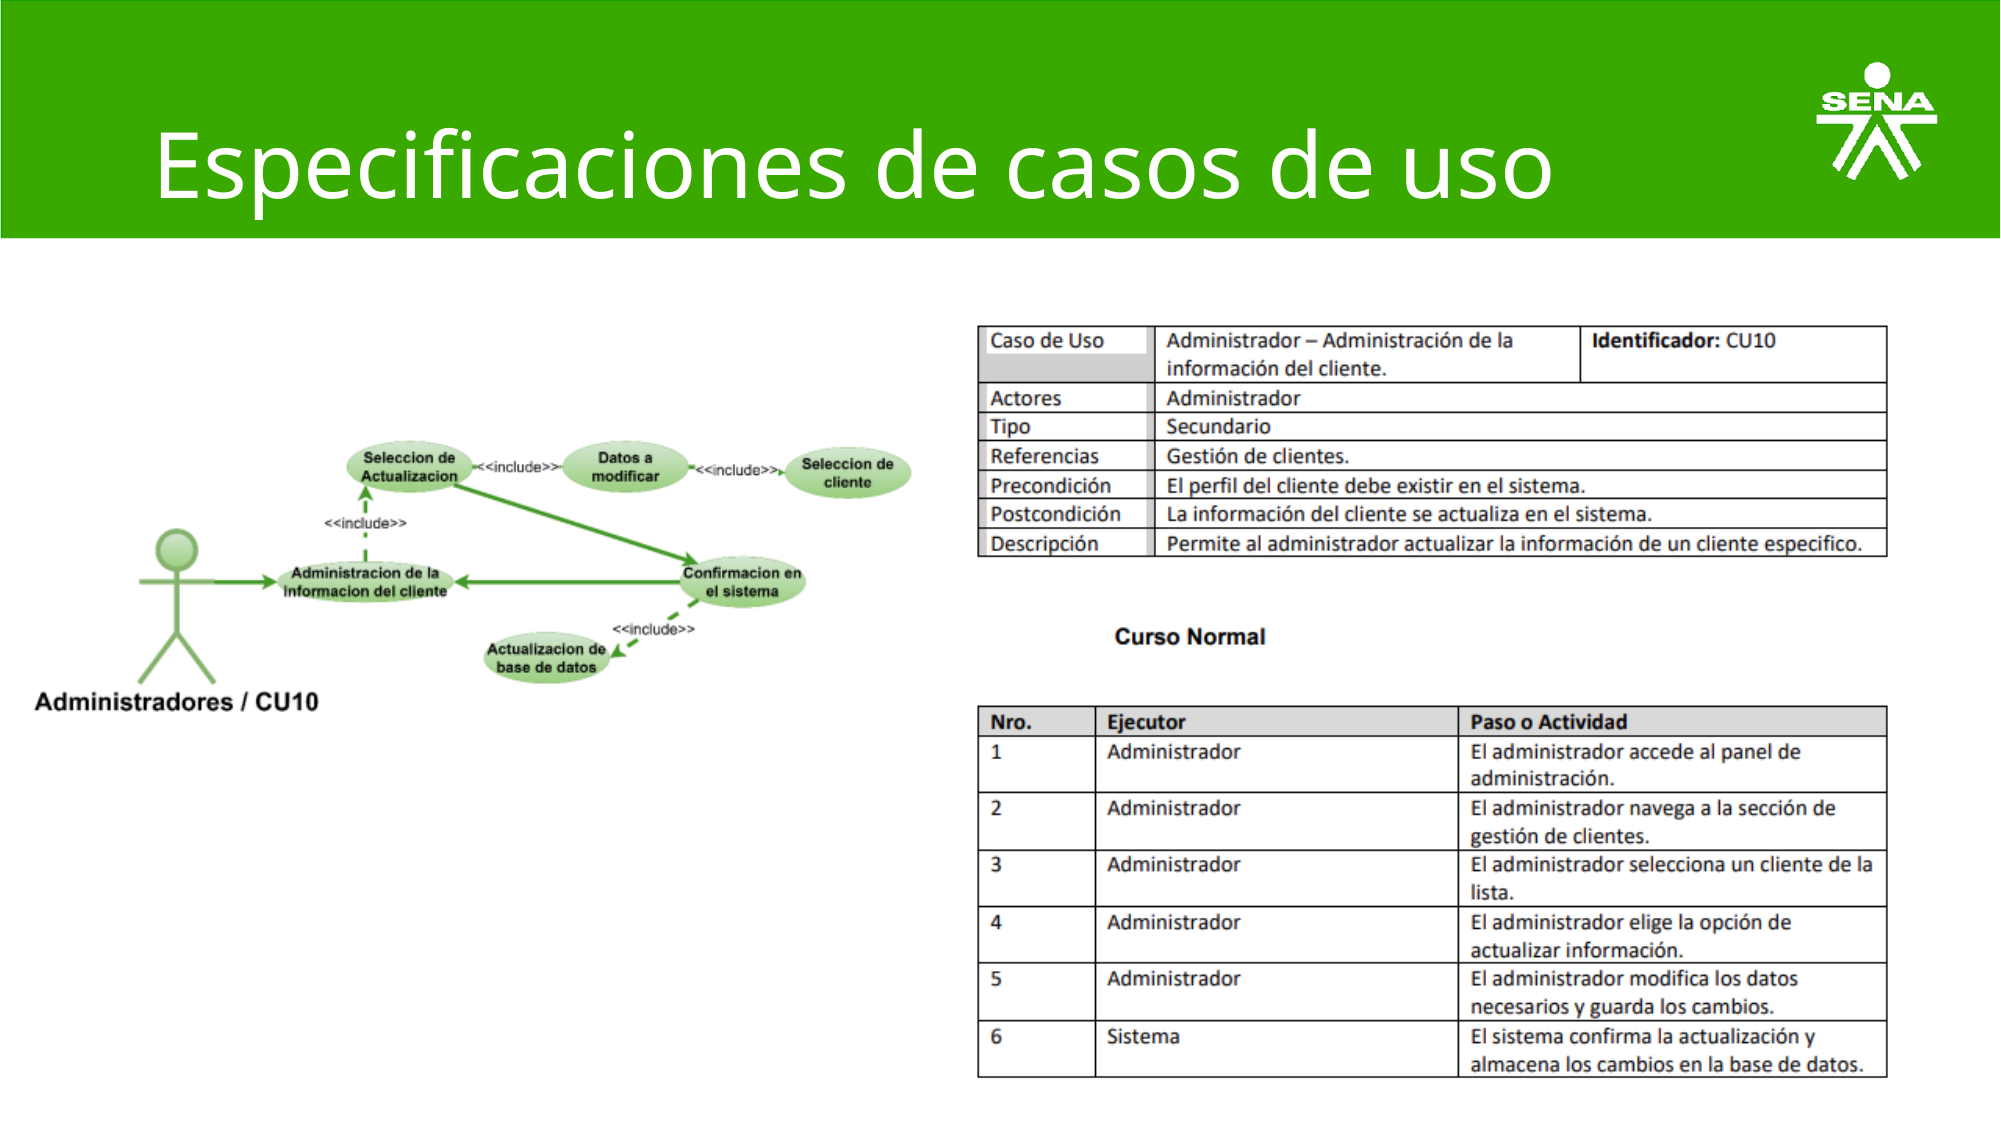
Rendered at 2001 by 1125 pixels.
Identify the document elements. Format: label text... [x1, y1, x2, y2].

title Especificaciones de casos de uso [137, 59, 1863, 278]
picture [0, 0, 2001, 1125]
